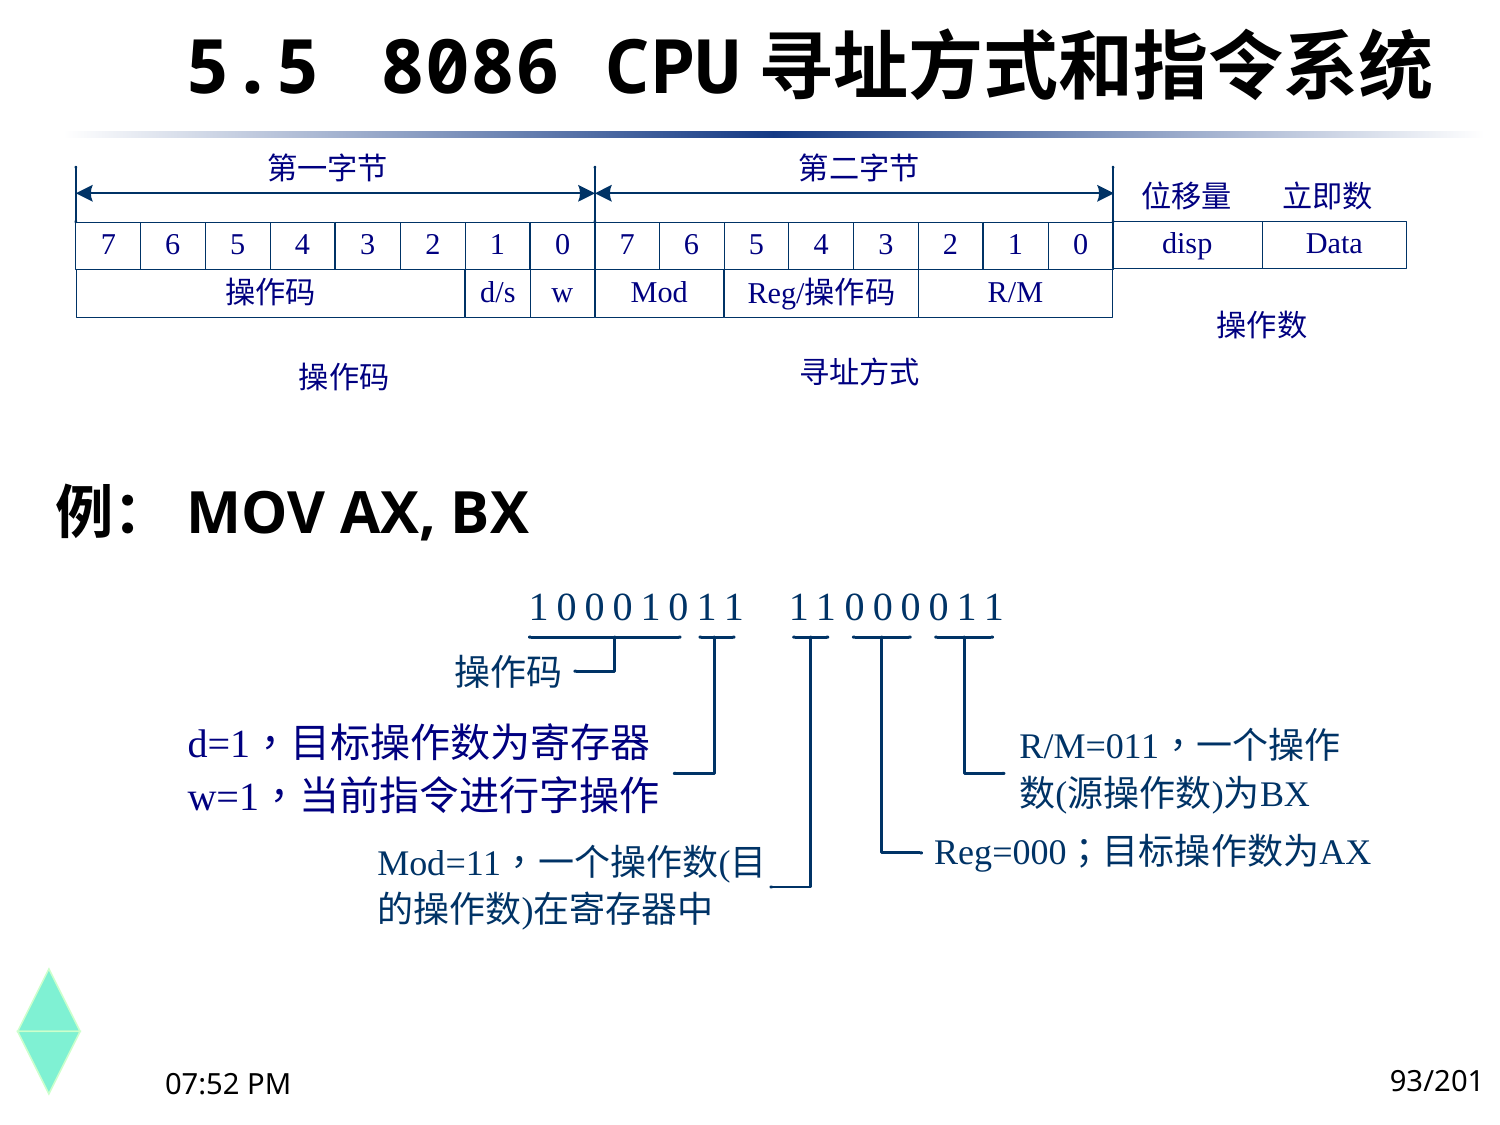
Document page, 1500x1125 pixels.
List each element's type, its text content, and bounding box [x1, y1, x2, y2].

slide_number 93/201 [1186, 1034, 1500, 1111]
slide_number 下午8时26分 [149, 1037, 463, 1113]
text_box 5.5 8086 CPU寻址方式和指令系统 [171, 18, 1471, 110]
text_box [182, 573, 1377, 939]
text_box 例：MOV AX, BX [41, 467, 597, 553]
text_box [52, 138, 1412, 409]
